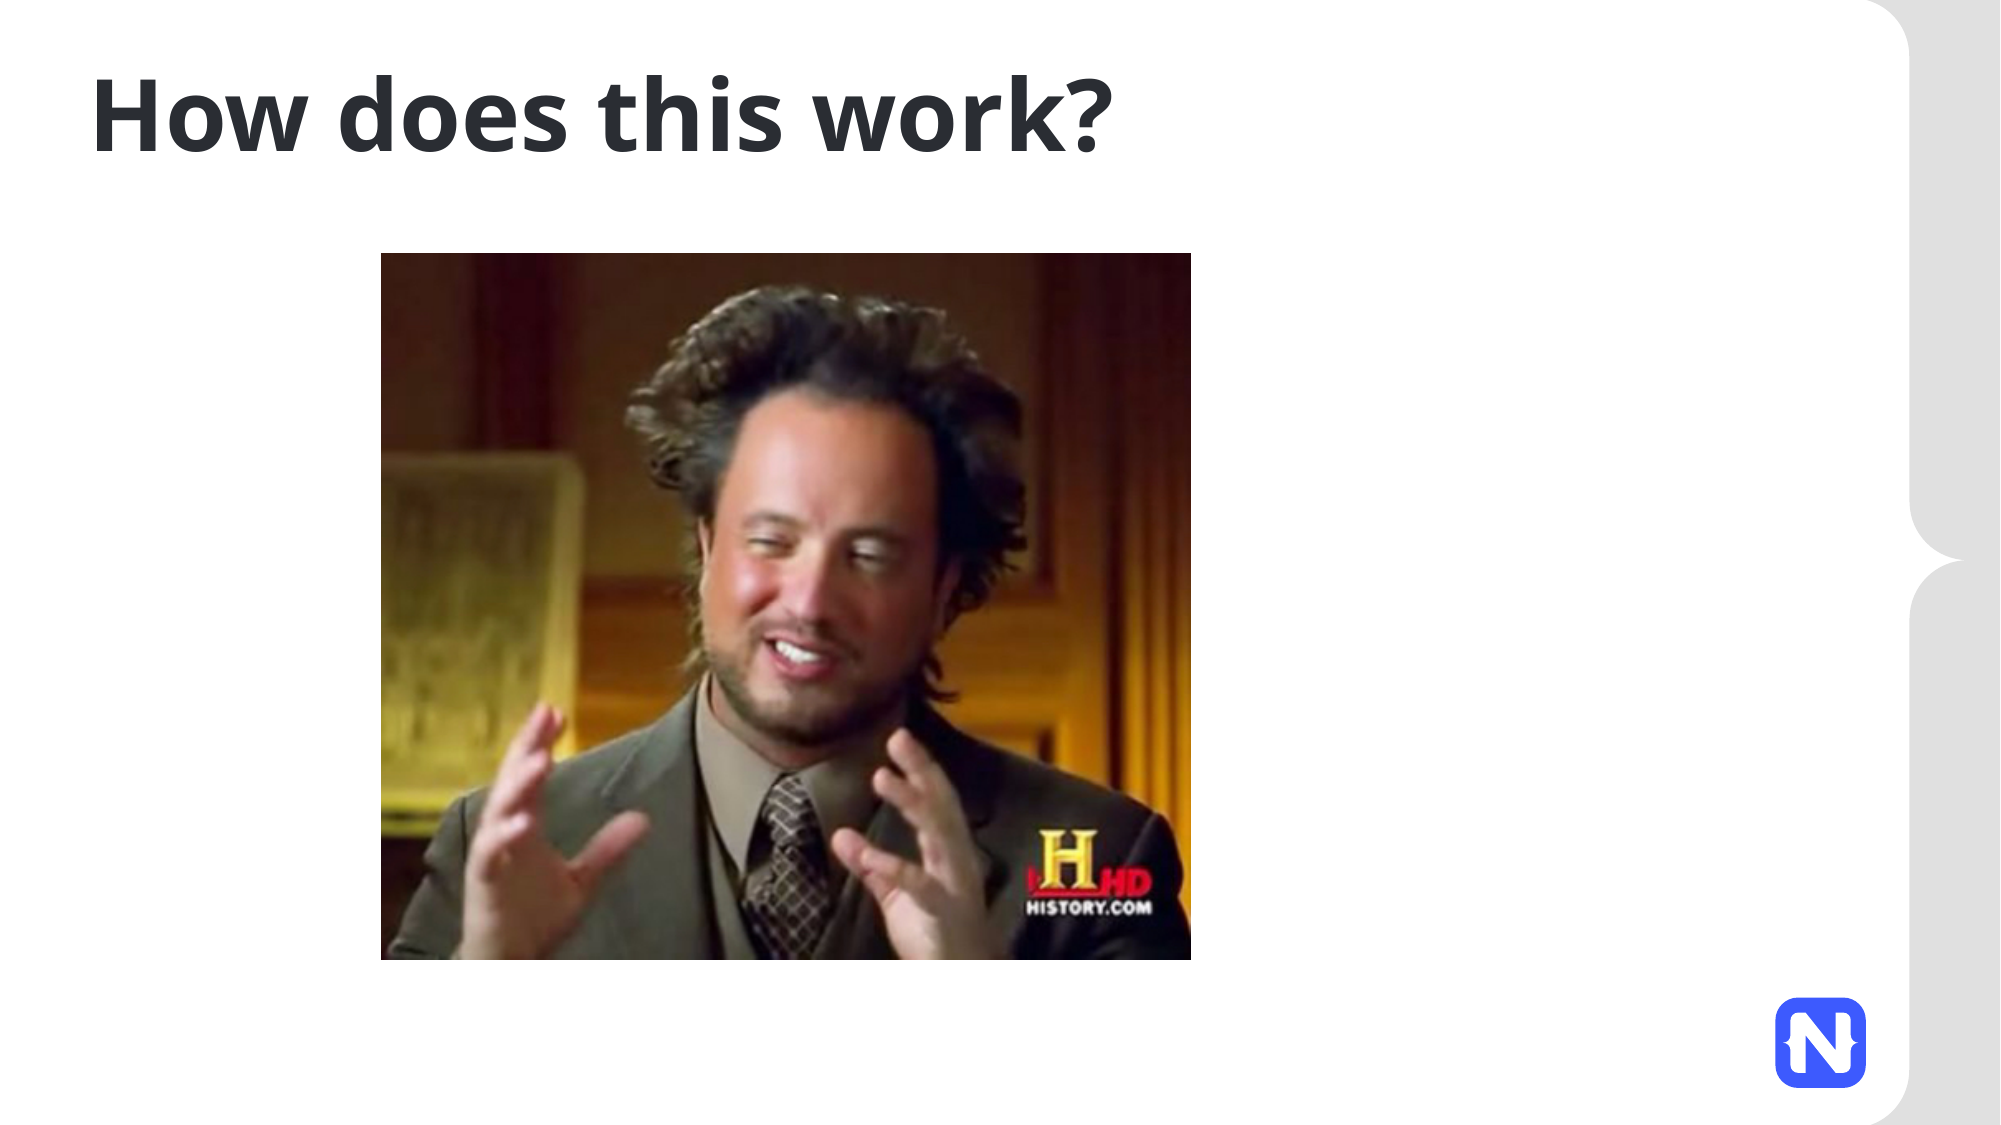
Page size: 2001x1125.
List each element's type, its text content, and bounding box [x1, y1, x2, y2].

picture [381, 253, 1191, 961]
title How does this work? [73, 74, 1934, 165]
